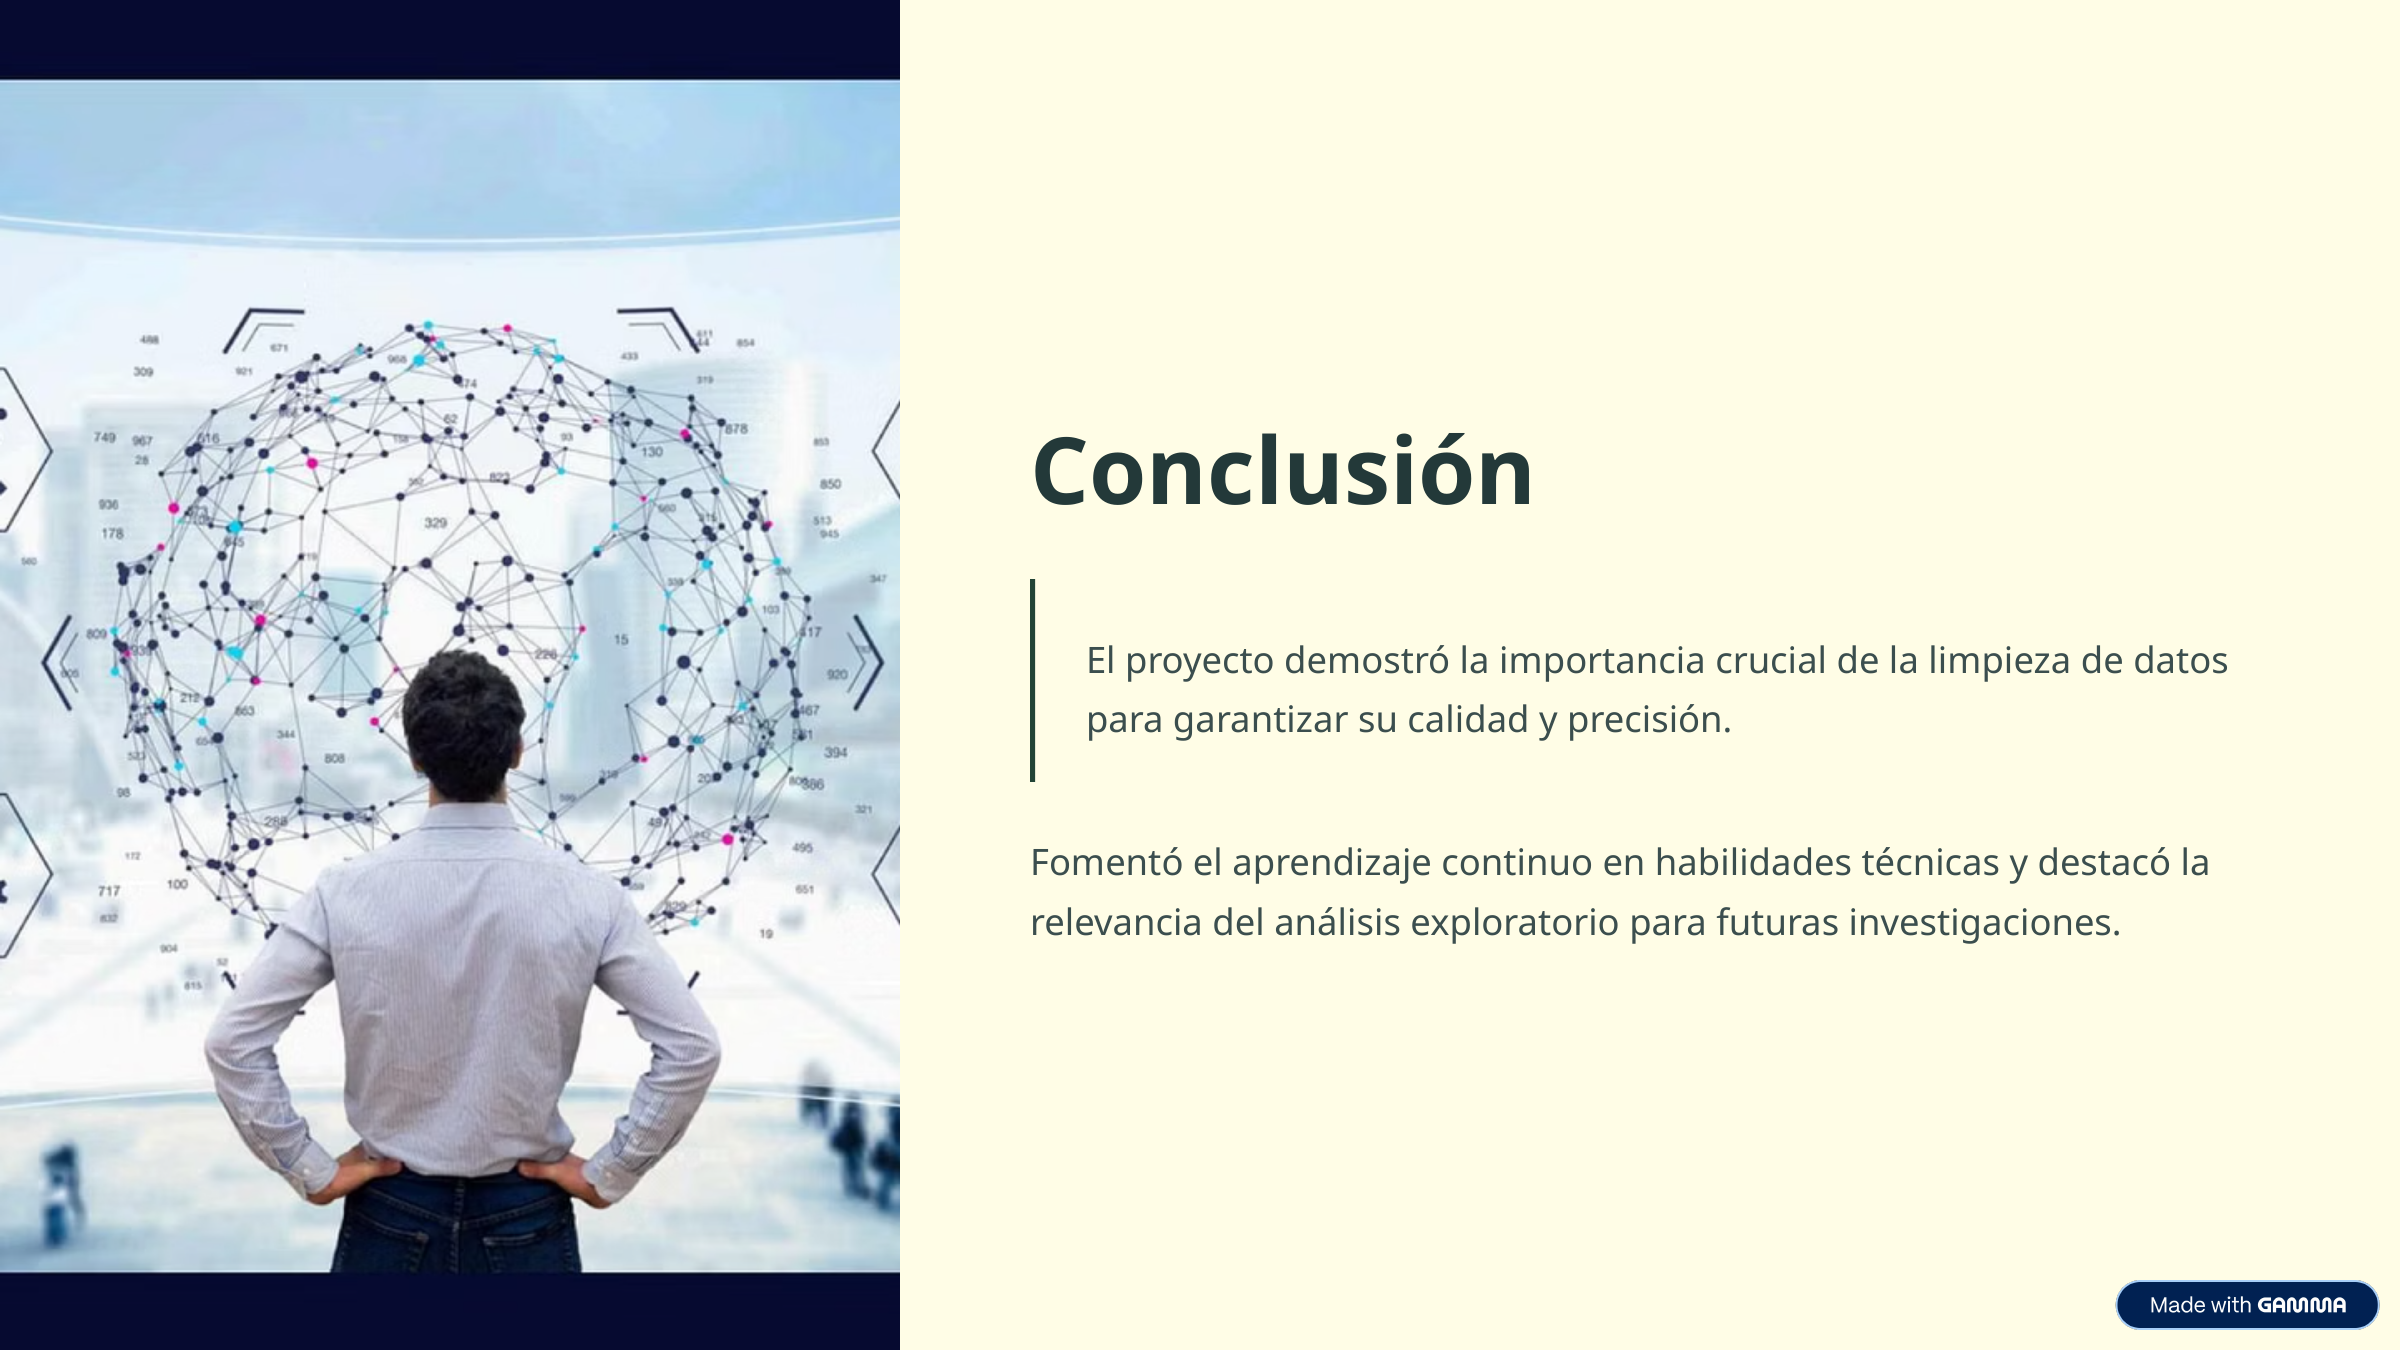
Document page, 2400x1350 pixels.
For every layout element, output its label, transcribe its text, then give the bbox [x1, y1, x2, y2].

text_box Conclusión [1030, 407, 1961, 524]
text_box El proyecto demostró la importancia crucial de la limpieza de datos para garantizar su calidad y precisión. [1086, 620, 2270, 740]
text_box [1030, 579, 1036, 782]
text_box Fomentó el aprendizaje continuo en habilidades técnicas y destacó la relevancia del análisis exploratorio para futuras investigaciones. [1030, 823, 2270, 943]
picture [2106, 1271, 2389, 1339]
picture [0, 0, 900, 1350]
